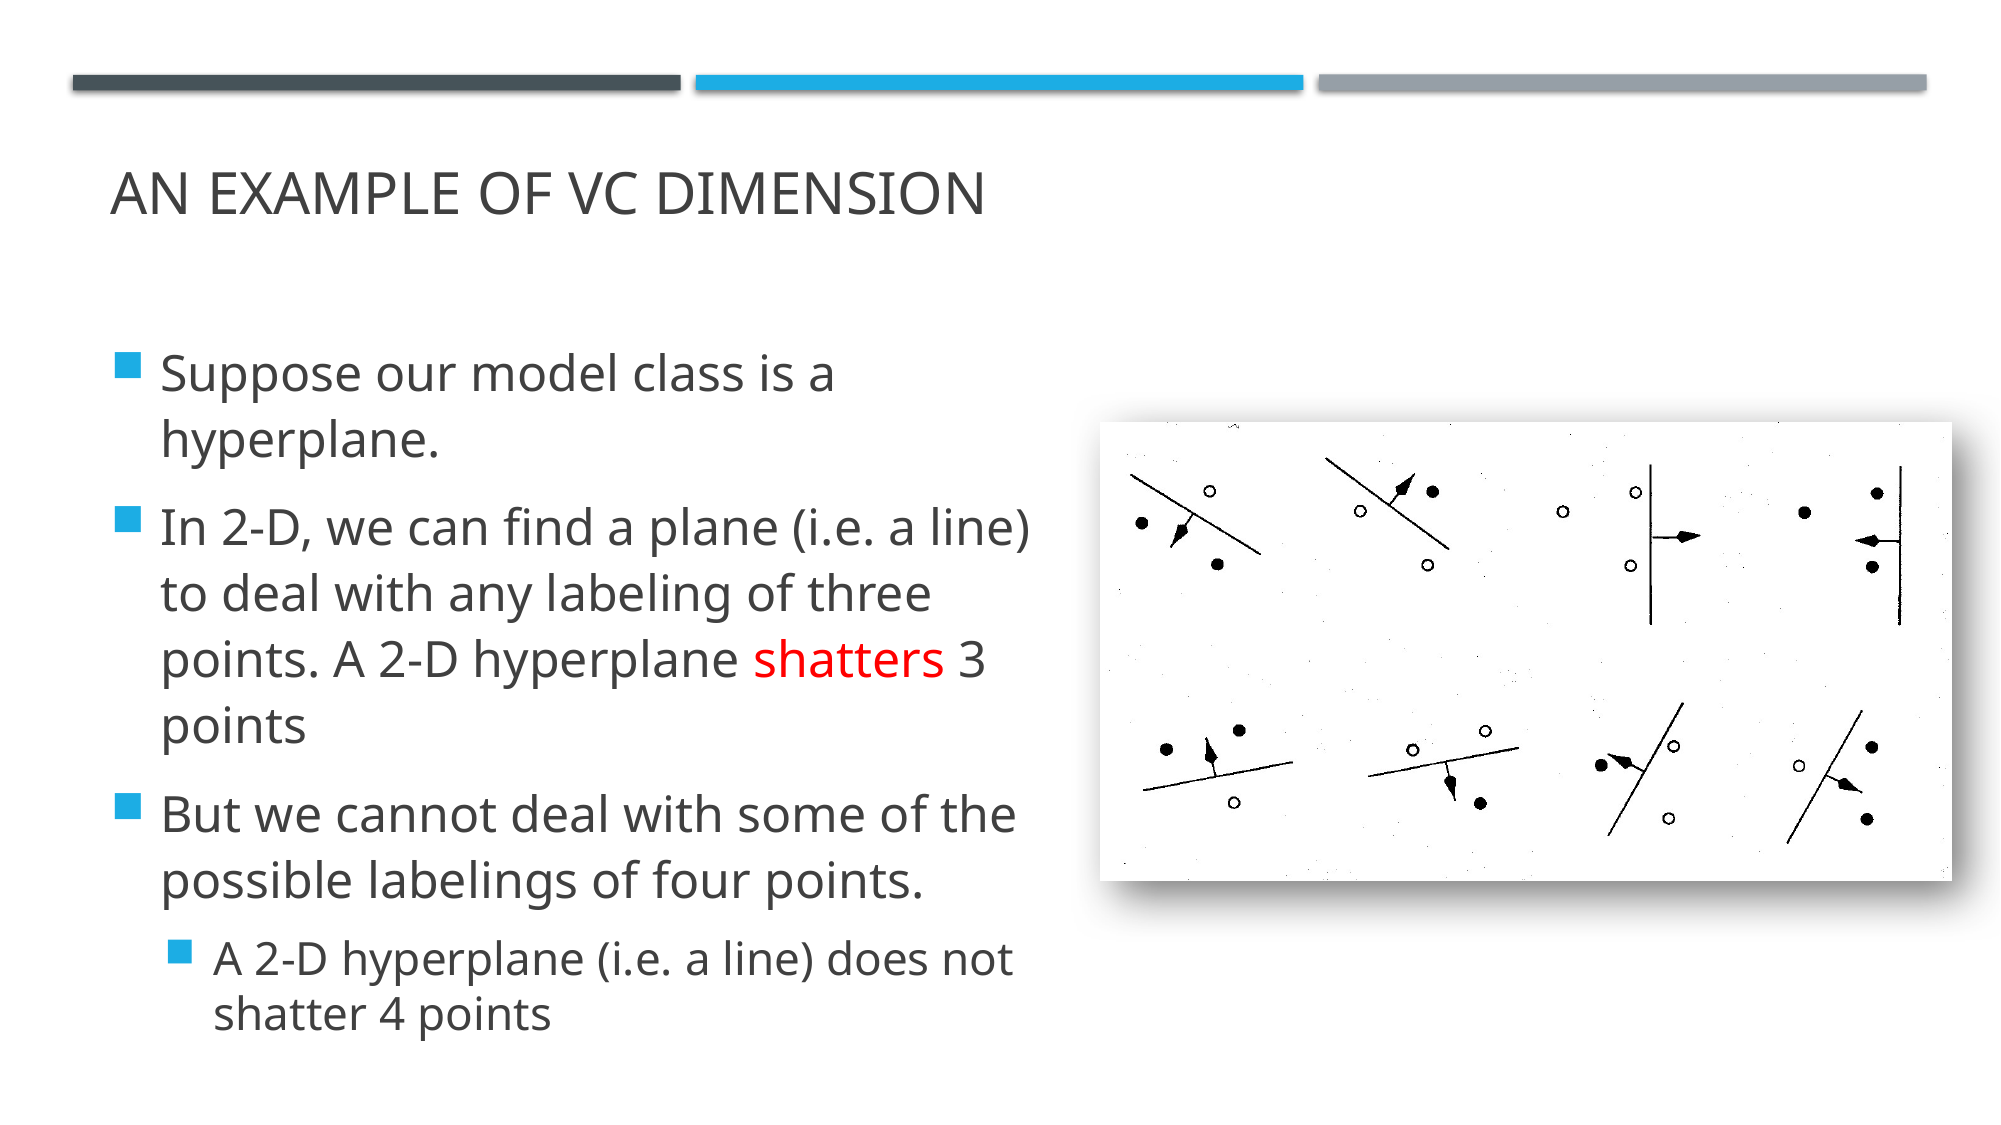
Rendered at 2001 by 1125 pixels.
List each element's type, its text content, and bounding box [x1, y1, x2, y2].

title An example of VC dimension [95, 115, 1905, 234]
list Suppose our model class is a hyperplane. In 2-D, we can find a plane (i.e. a line) to deal with any labeling of three points. A 2-D hyperplane shatters 3 points But we cannot deal with some of the possible labelings of four points. A 2-D hyperplane (i.e. a line) does not shatter 4 points [95, 288, 1101, 1087]
picture [1100, 421, 1952, 882]
